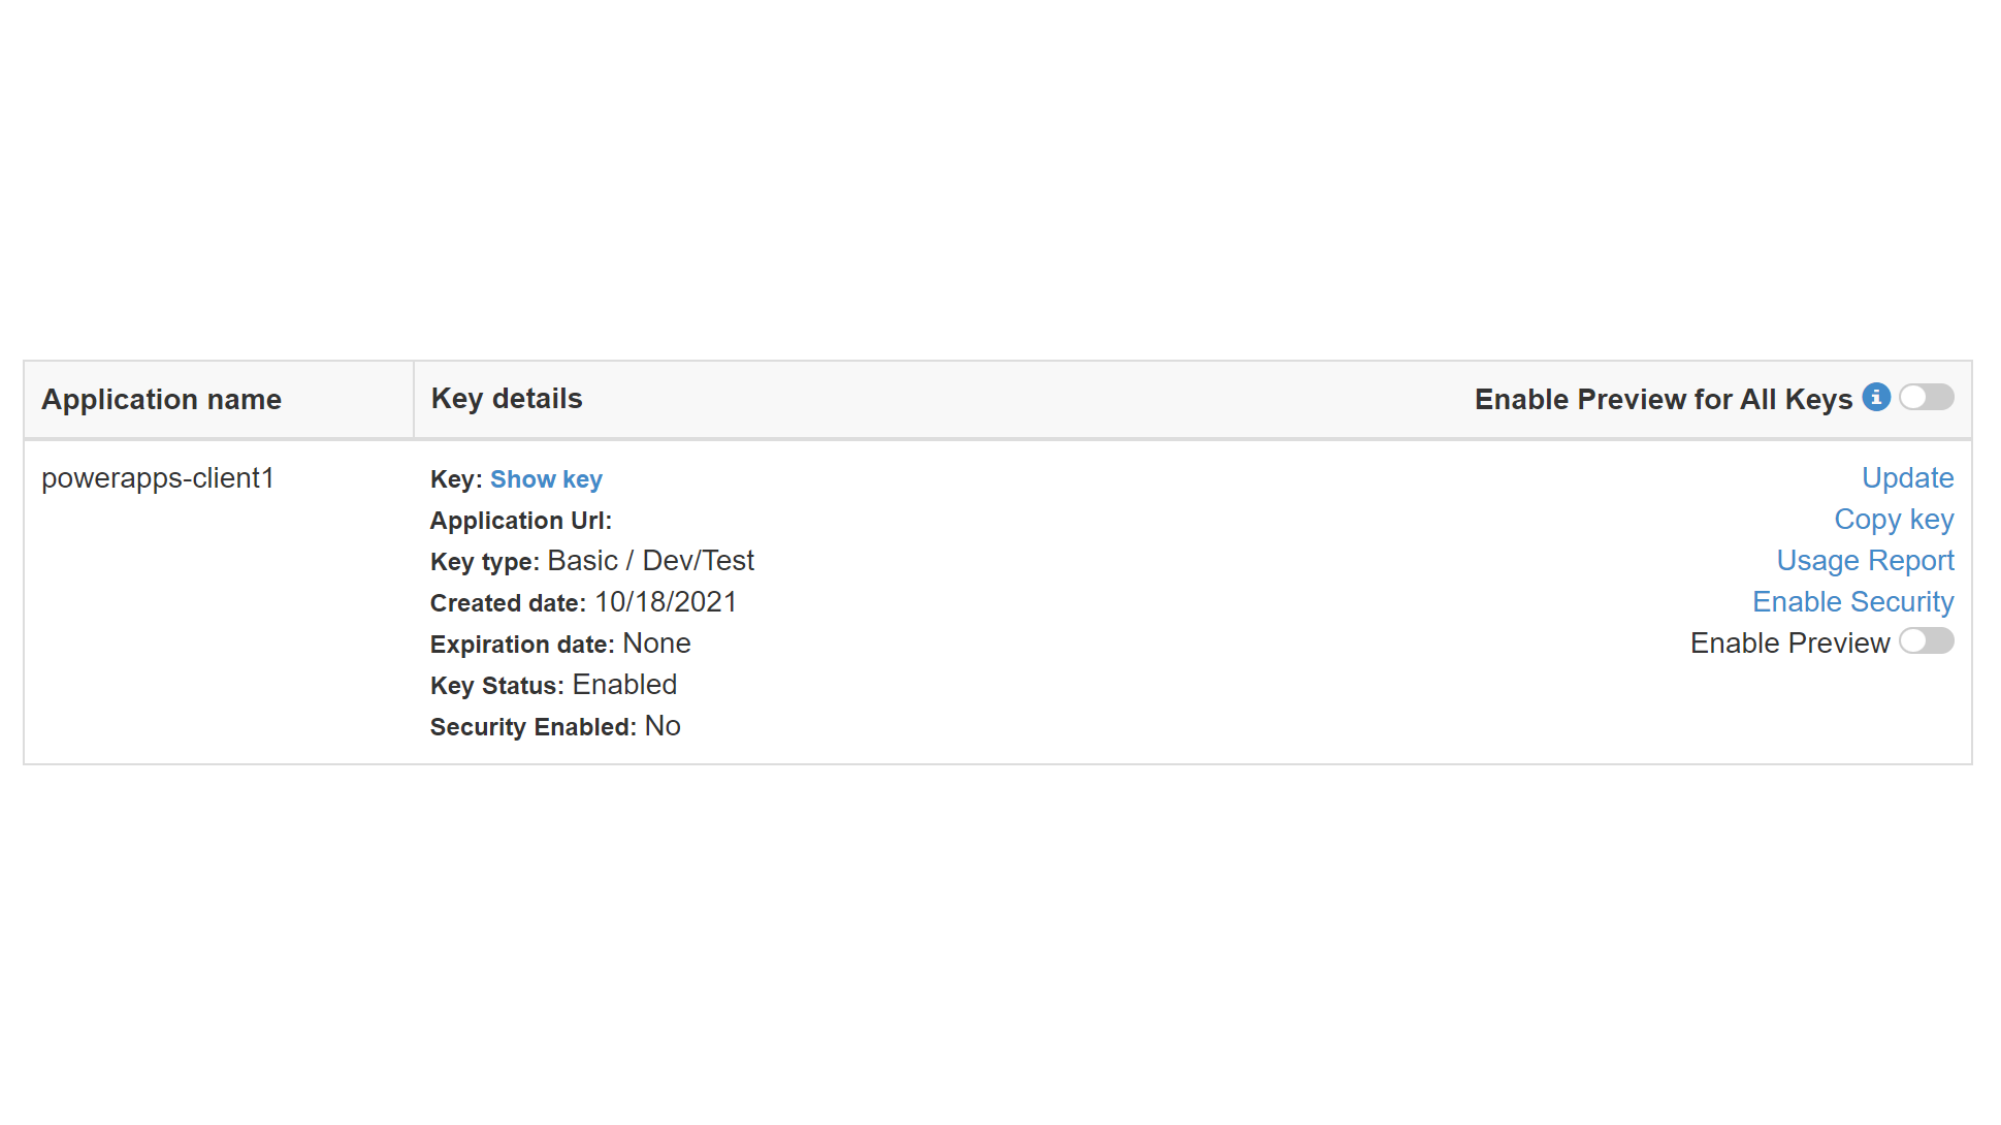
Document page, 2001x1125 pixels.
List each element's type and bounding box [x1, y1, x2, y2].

picture [0, 339, 2000, 786]
